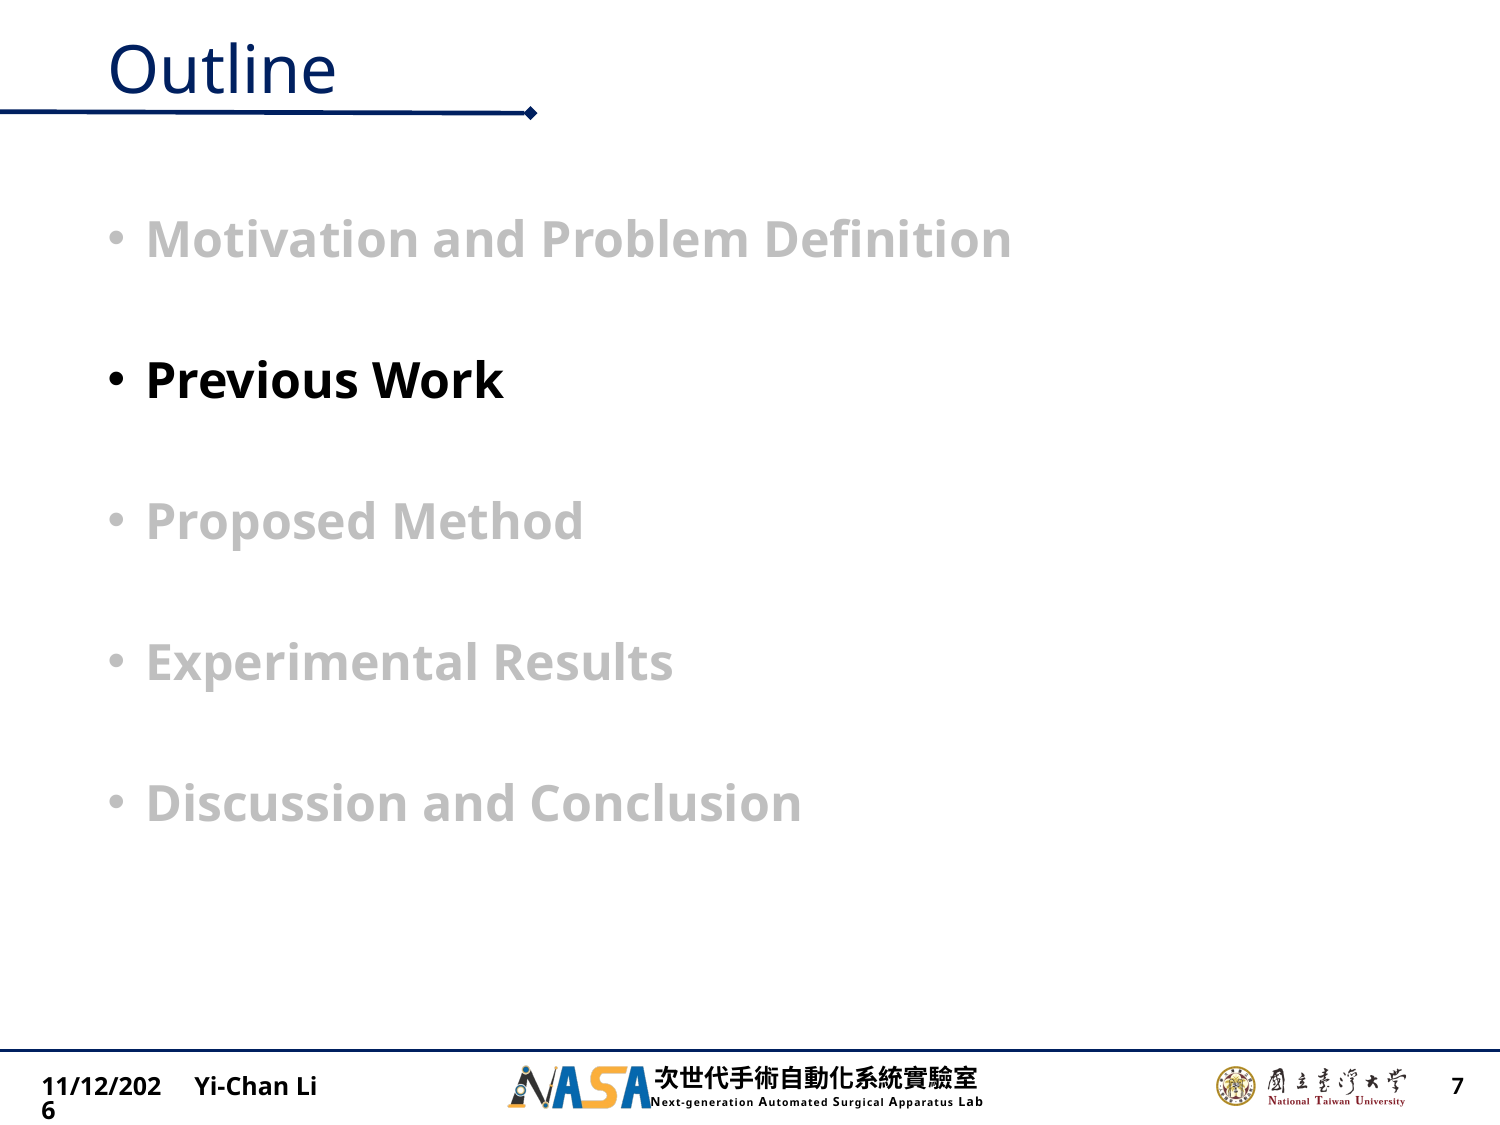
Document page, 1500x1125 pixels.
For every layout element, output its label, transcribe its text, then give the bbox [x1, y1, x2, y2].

title Outline [92, 32, 1228, 111]
list Motivation and Problem Definition Previous Work Proposed Method Experimental Results Discussion and Conclusion [92, 140, 1418, 1049]
picture [1213, 1060, 1411, 1113]
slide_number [26, 1062, 180, 1104]
picture [504, 1062, 654, 1113]
slide_number 7 [1417, 1047, 1479, 1123]
